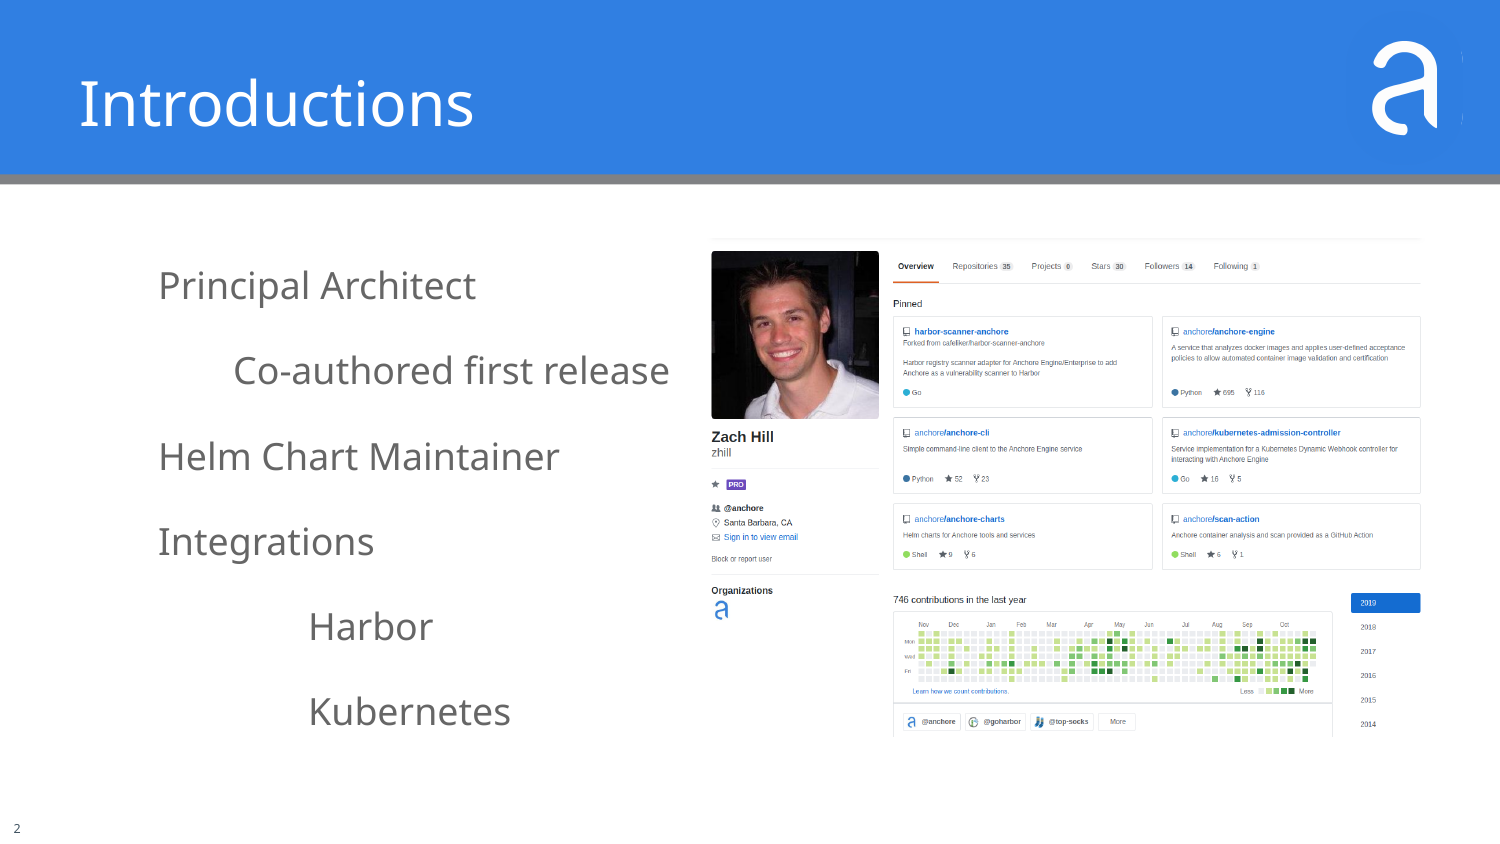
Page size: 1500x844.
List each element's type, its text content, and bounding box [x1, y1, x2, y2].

list Principal Architect Co-authored first release Helm Chart Maintainer Integrations Harbor Kubernetes [143, 238, 708, 748]
picture [707, 237, 1426, 737]
title Introductions [75, 59, 1371, 185]
picture [1346, 11, 1463, 165]
